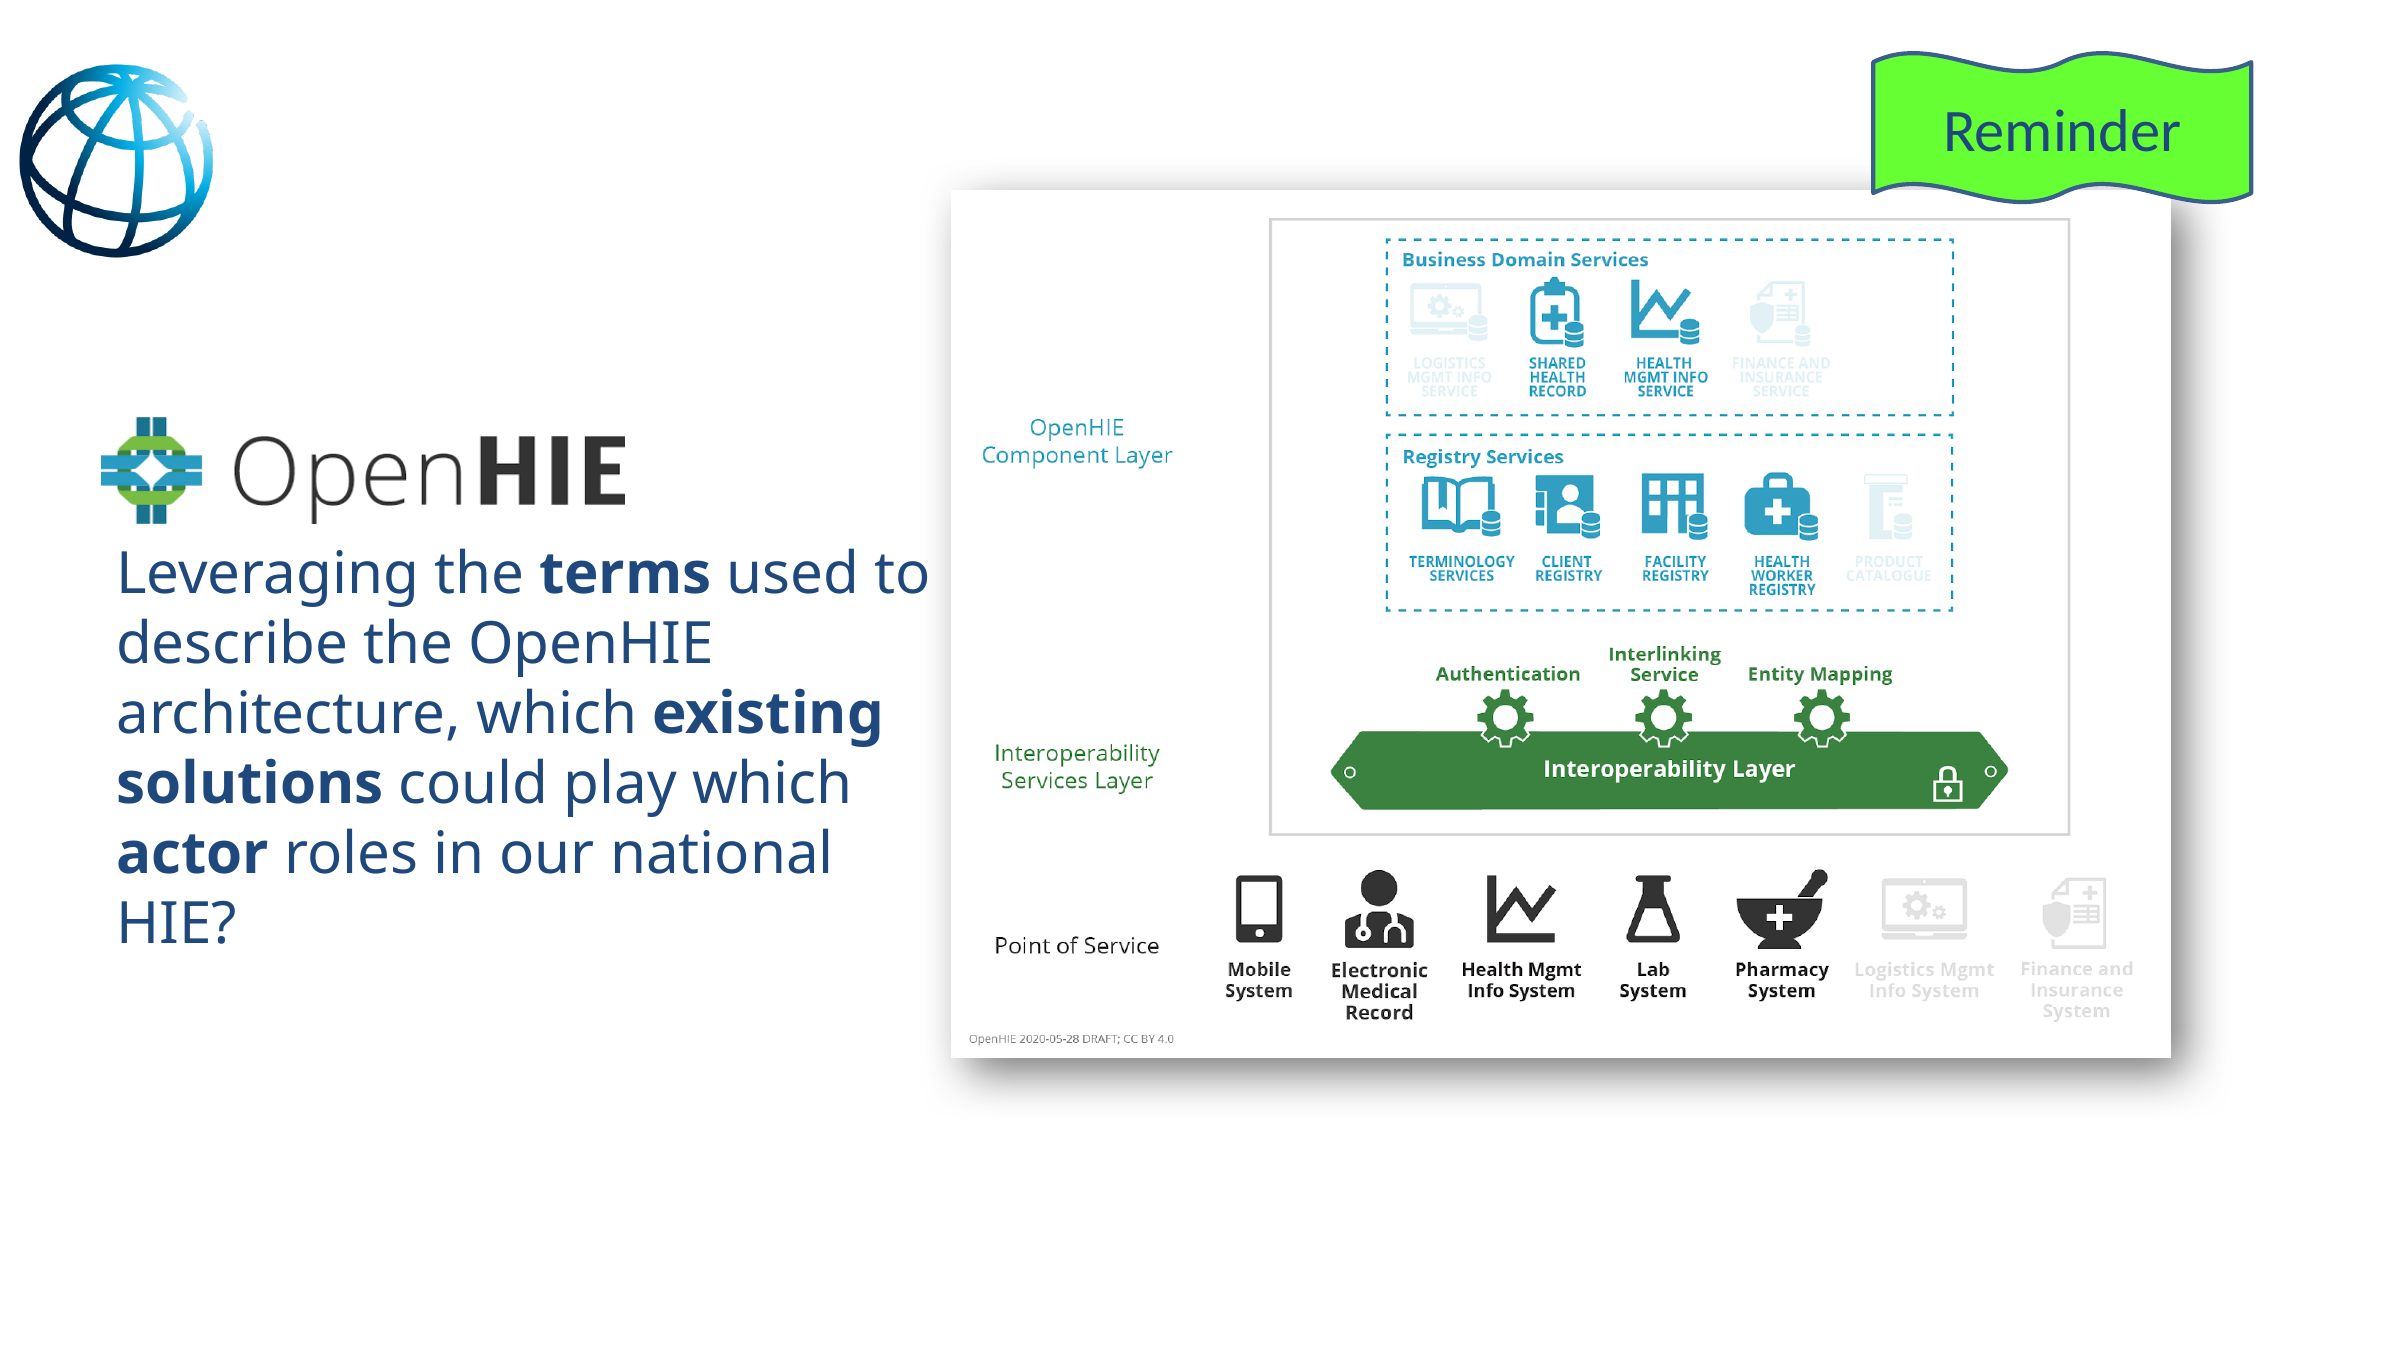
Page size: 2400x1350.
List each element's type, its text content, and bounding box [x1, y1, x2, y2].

text_box Leveraging the terms used to describe the OpenHIE architecture, which existing solutions could play which actor roles in our national HIE? [101, 528, 946, 963]
text_box Reminder [1871, 51, 2254, 205]
picture [101, 417, 625, 525]
picture [16, 62, 228, 259]
picture [951, 190, 2171, 1059]
